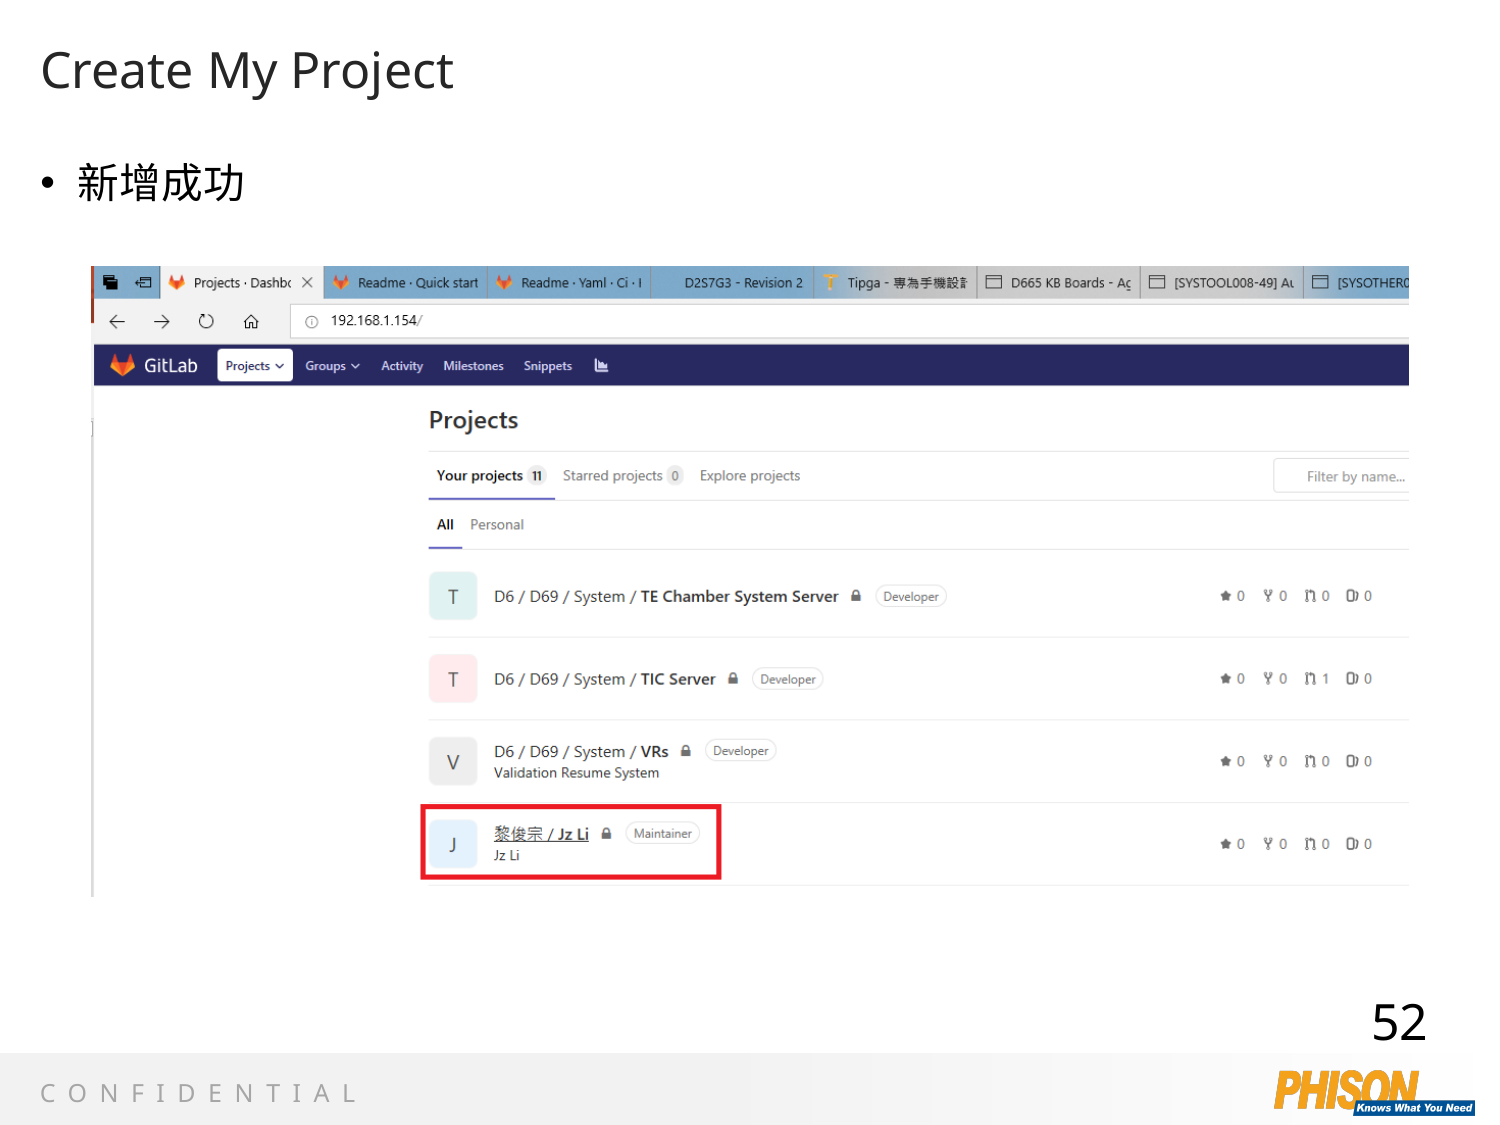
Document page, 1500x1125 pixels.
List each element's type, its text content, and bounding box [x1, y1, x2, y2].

list 新增成功 [25, 154, 1475, 1008]
picture [91, 266, 1409, 897]
slide_number 52 [1105, 982, 1443, 1043]
title Create My Project [25, 20, 1475, 125]
picture [1274, 1070, 1475, 1116]
